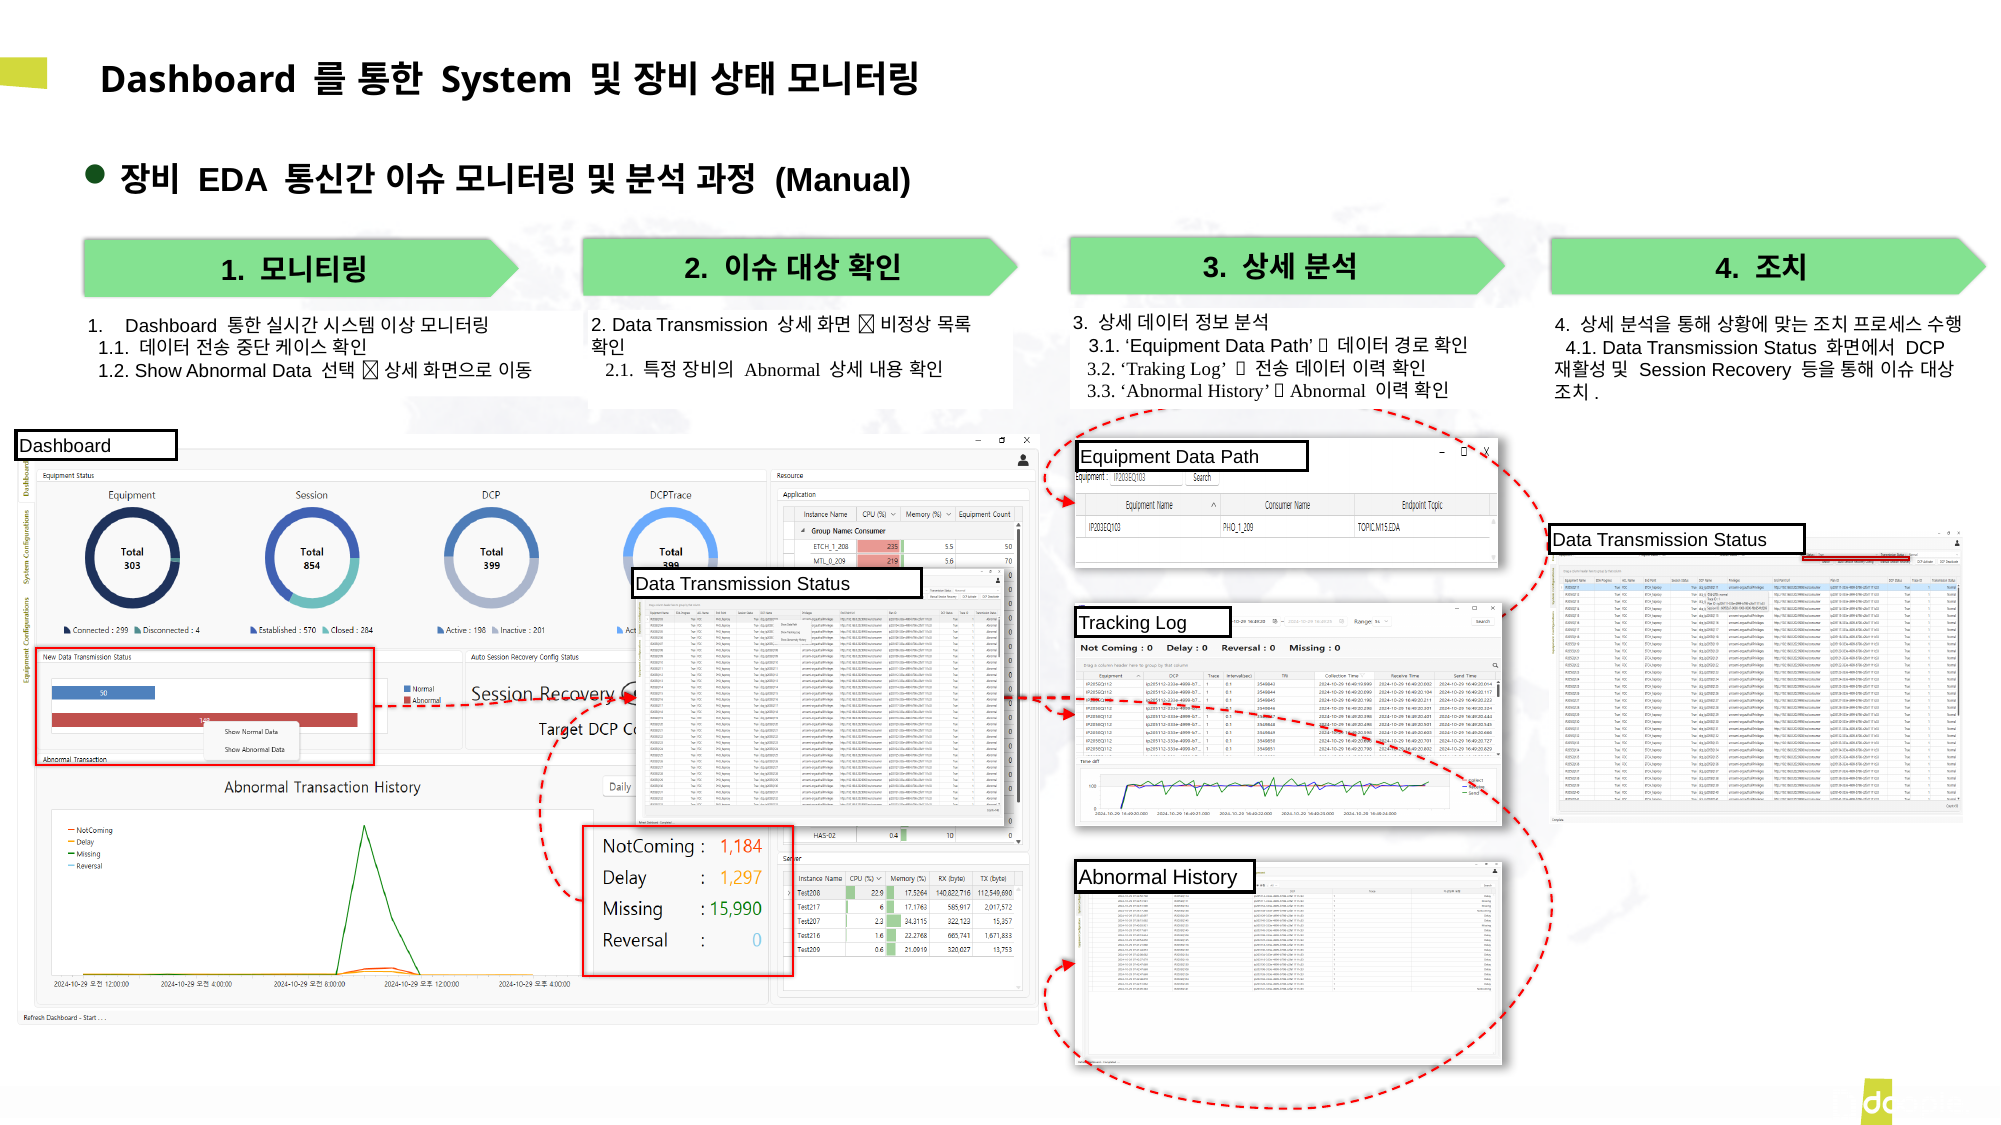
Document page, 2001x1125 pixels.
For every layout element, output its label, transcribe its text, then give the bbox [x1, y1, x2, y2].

picture [1074, 438, 1498, 568]
text_box Dashboard 통한 실시간 시스템 이상 모니터링 1.1. 데이터 전송 중단 케이스 확인 1.2. Show Abnormal Data 선택  상세 화면으로 이동 [83, 309, 585, 398]
picture [1548, 529, 1965, 825]
text_box 1. 모니티링 [84, 240, 519, 297]
picture [1075, 603, 1503, 827]
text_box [1003, 502, 1076, 697]
text_box 4. 상세 분석을 통해 상황에 맞는 조치 프로세스 수행 4.1. Data Transmission Status 화면에서 DCP 재활성 및 Session Recovery 등을 통해 이슈 대상 조치. [1550, 308, 1968, 430]
text_box 장비 EDA 통신간 이슈 모니터링 및 분석 과정 (Manual) [79, 148, 1048, 208]
title Dashboard 를 통한 System 및 장비 상태 모니터링 [84, 48, 1845, 108]
text_box 3. 상세 분석 [1070, 237, 1506, 295]
text_box 4. 조치 [1551, 238, 1987, 295]
picture [15, 434, 1040, 1027]
picture [1832, 1084, 1970, 1120]
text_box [1003, 697, 1076, 964]
picture [1074, 861, 1502, 1065]
text_box 2. Data Transmission 상세 화면  비정상 목록 확인 2.1. 특정 장비의 Abnormal 상세 내용 확인 [586, 308, 1015, 410]
text_box Dashboard [14, 429, 178, 461]
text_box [373, 697, 582, 703]
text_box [582, 697, 638, 902]
text_box Data Transmission Status [1548, 523, 1806, 529]
text_box 2. 이슈 대상 확인 [583, 238, 1018, 296]
text_box 3. 상세 데이터 정보 분석 3.1. ‘Equipment Data Path’  데이터 경로 확인 3.2. ‘Traking Log’  전송 데이터 이력 확인 3.3. ‘Abnormal History’  Abnormal 이력 확인 [1068, 306, 1551, 410]
